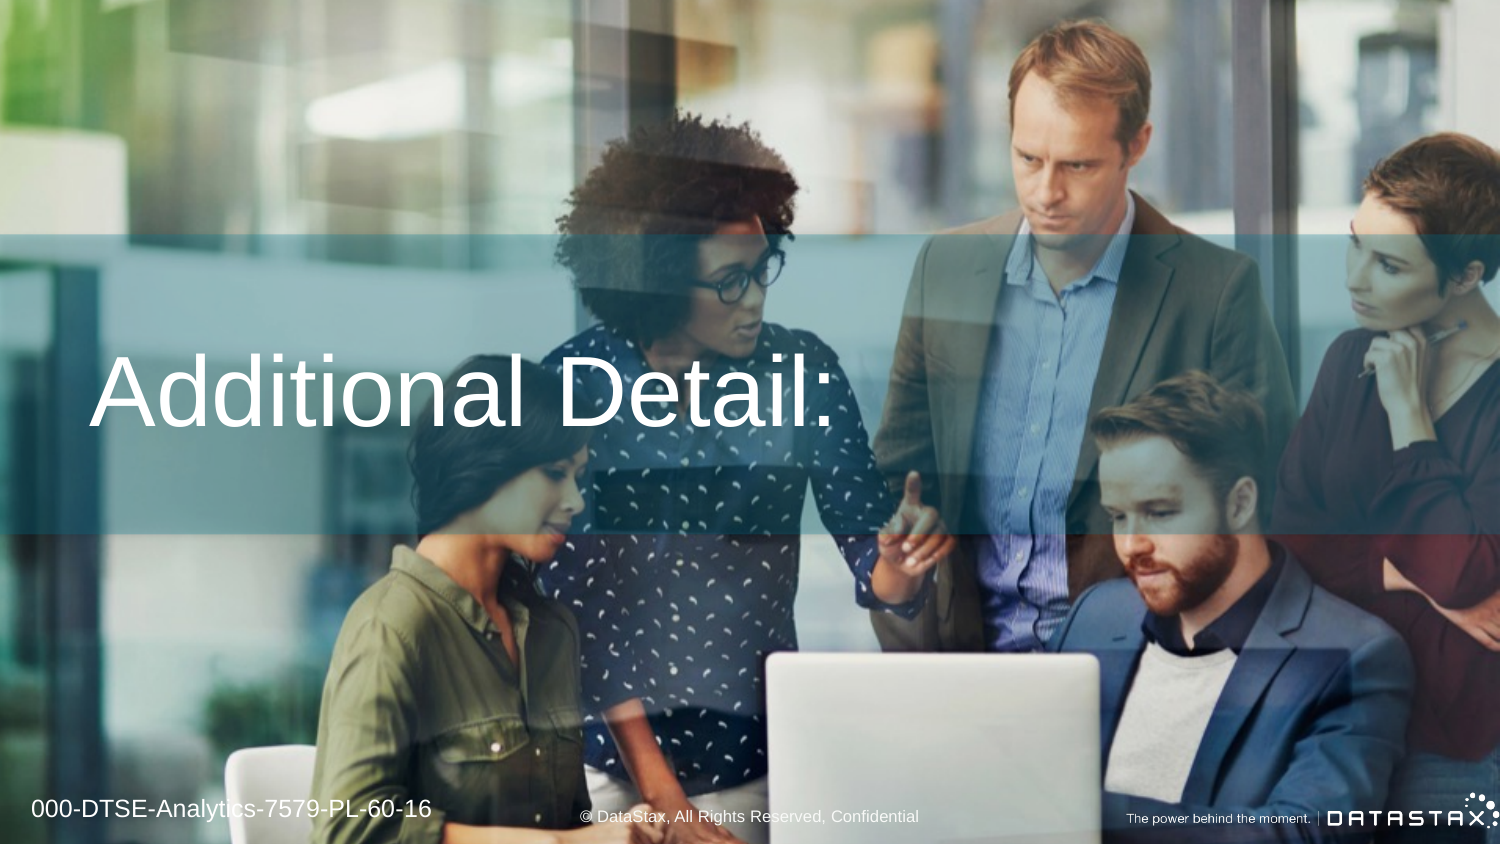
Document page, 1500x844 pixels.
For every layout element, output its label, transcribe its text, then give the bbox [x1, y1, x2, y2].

slide_number 000-DTSE-Analytics-7579-PL-60-16 [16, 785, 720, 831]
title Additional Detail: [75, 316, 1425, 457]
picture [0, 0, 1500, 844]
